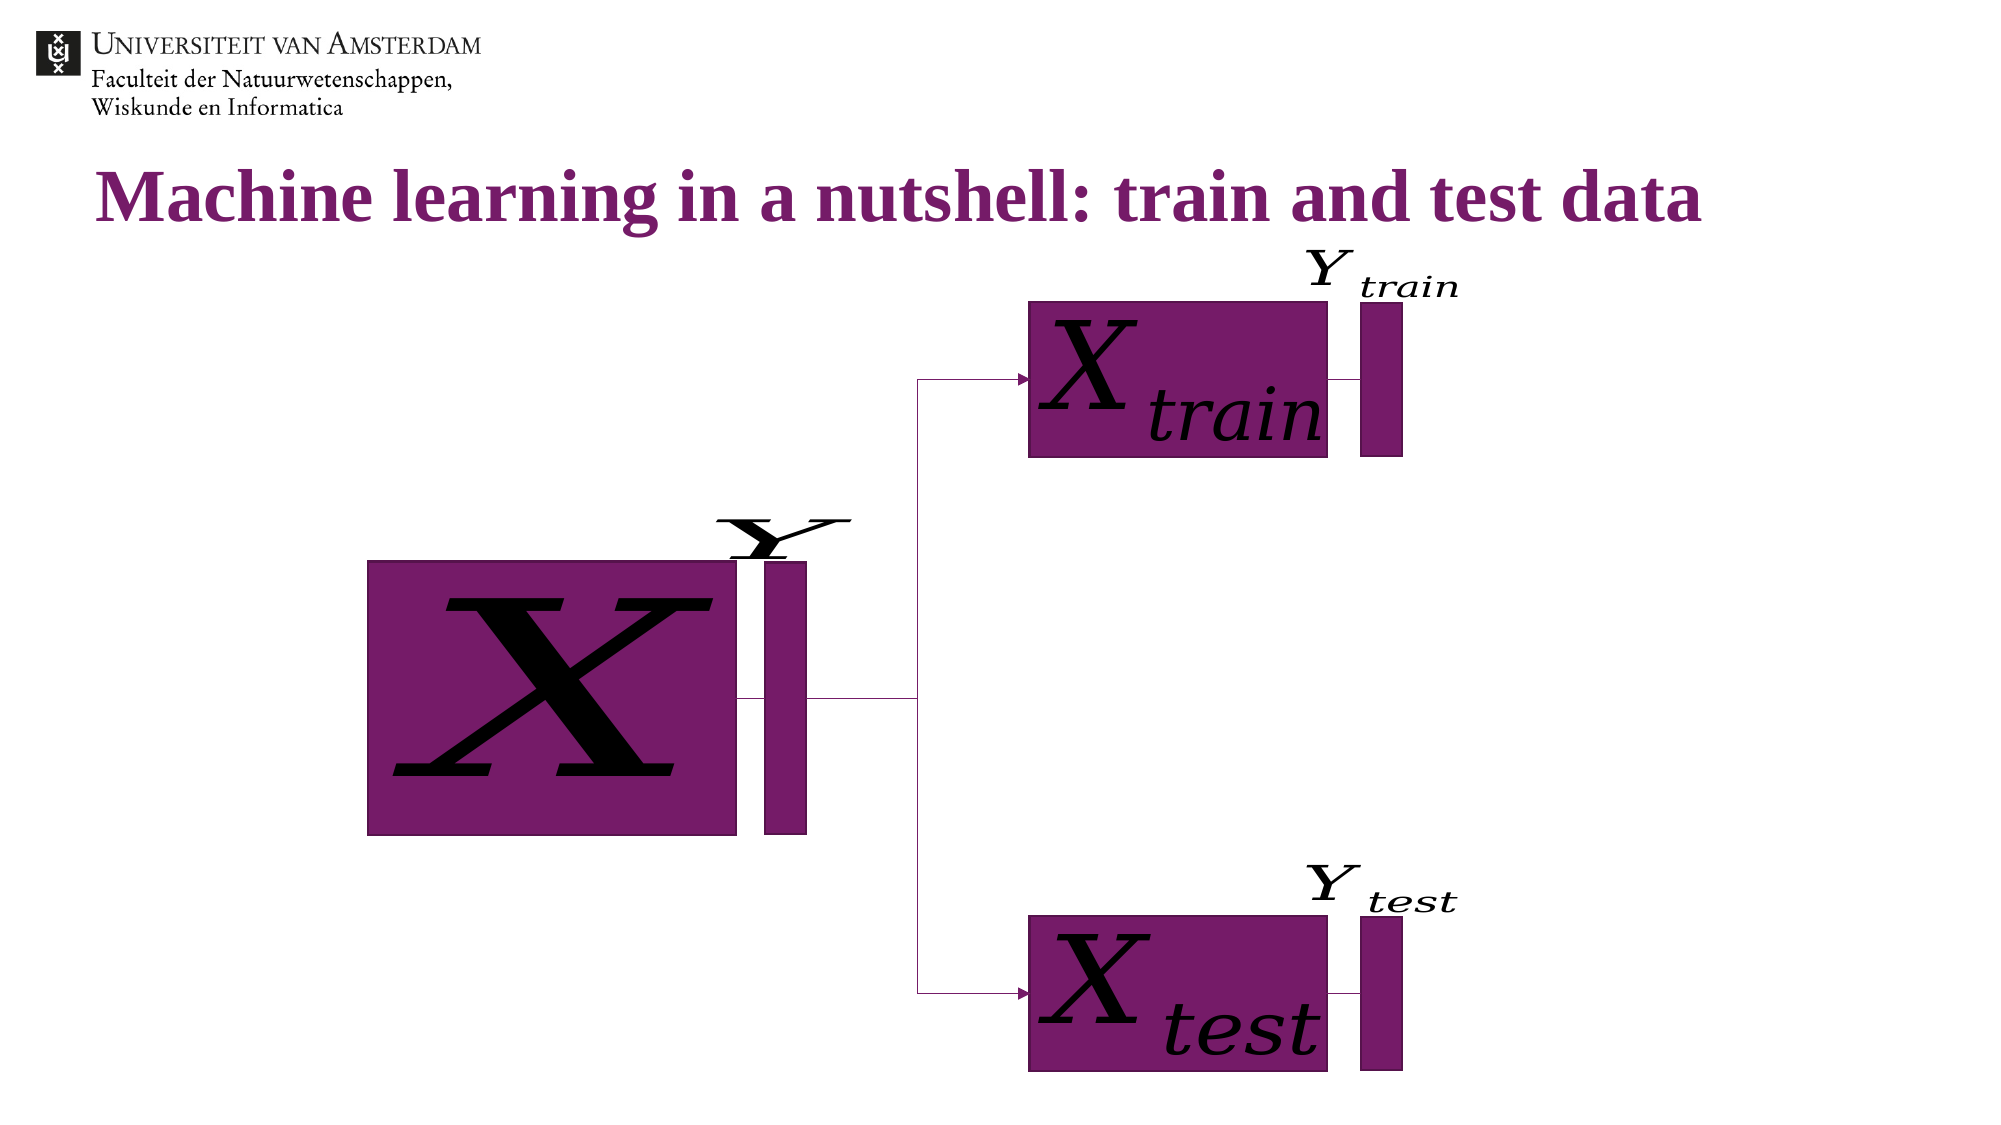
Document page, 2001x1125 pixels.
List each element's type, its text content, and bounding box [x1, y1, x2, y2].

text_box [806, 698, 1031, 994]
text_box [1360, 302, 1403, 457]
text_box [1360, 916, 1403, 1071]
picture [36, 31, 481, 121]
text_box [806, 379, 1031, 698]
title Machine learning in a nutshell: train and test data [80, 90, 1911, 244]
text_box [764, 561, 806, 835]
